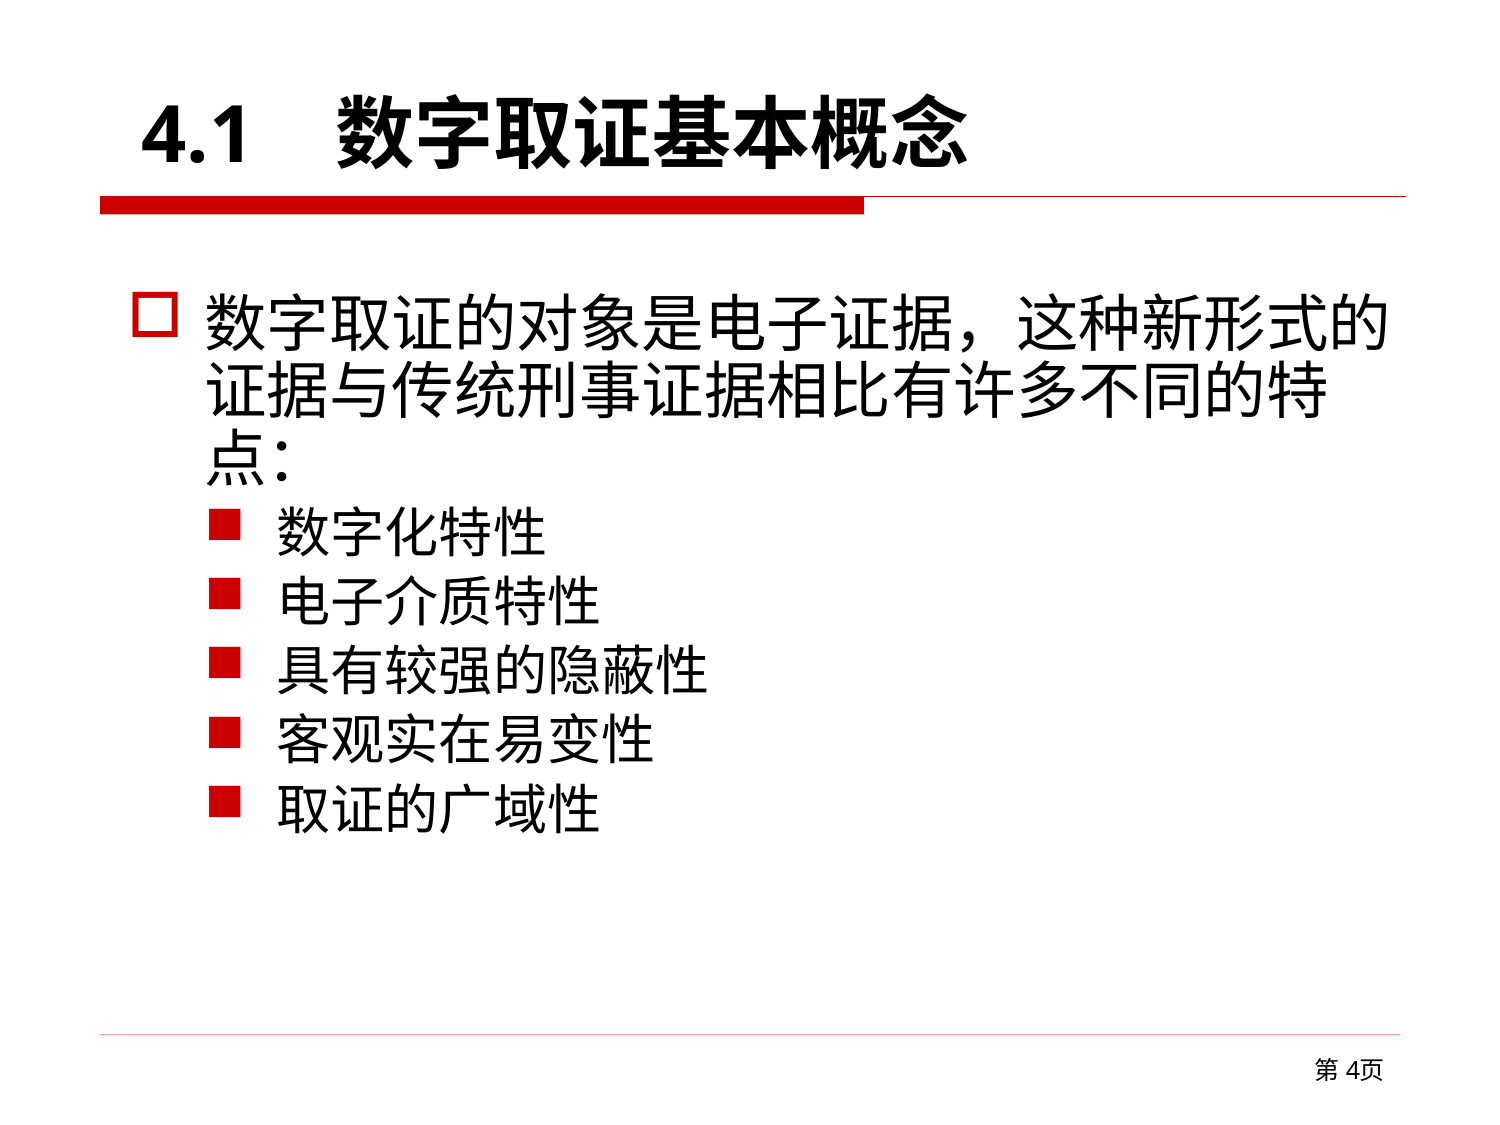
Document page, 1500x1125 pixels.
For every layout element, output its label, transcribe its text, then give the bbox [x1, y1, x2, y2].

title 4.1 数字取证基本概念 [106, 95, 1382, 187]
list 数字取证的对象是电子证据，这种新形式的证据与传统刑事证据相比有许多不同的特点： 数字化特性 电子介质特性 具有较强的隐蔽性 客观实在易变性 取证的广域性 [112, 284, 1430, 1053]
slide_number [1074, 1053, 1401, 1103]
